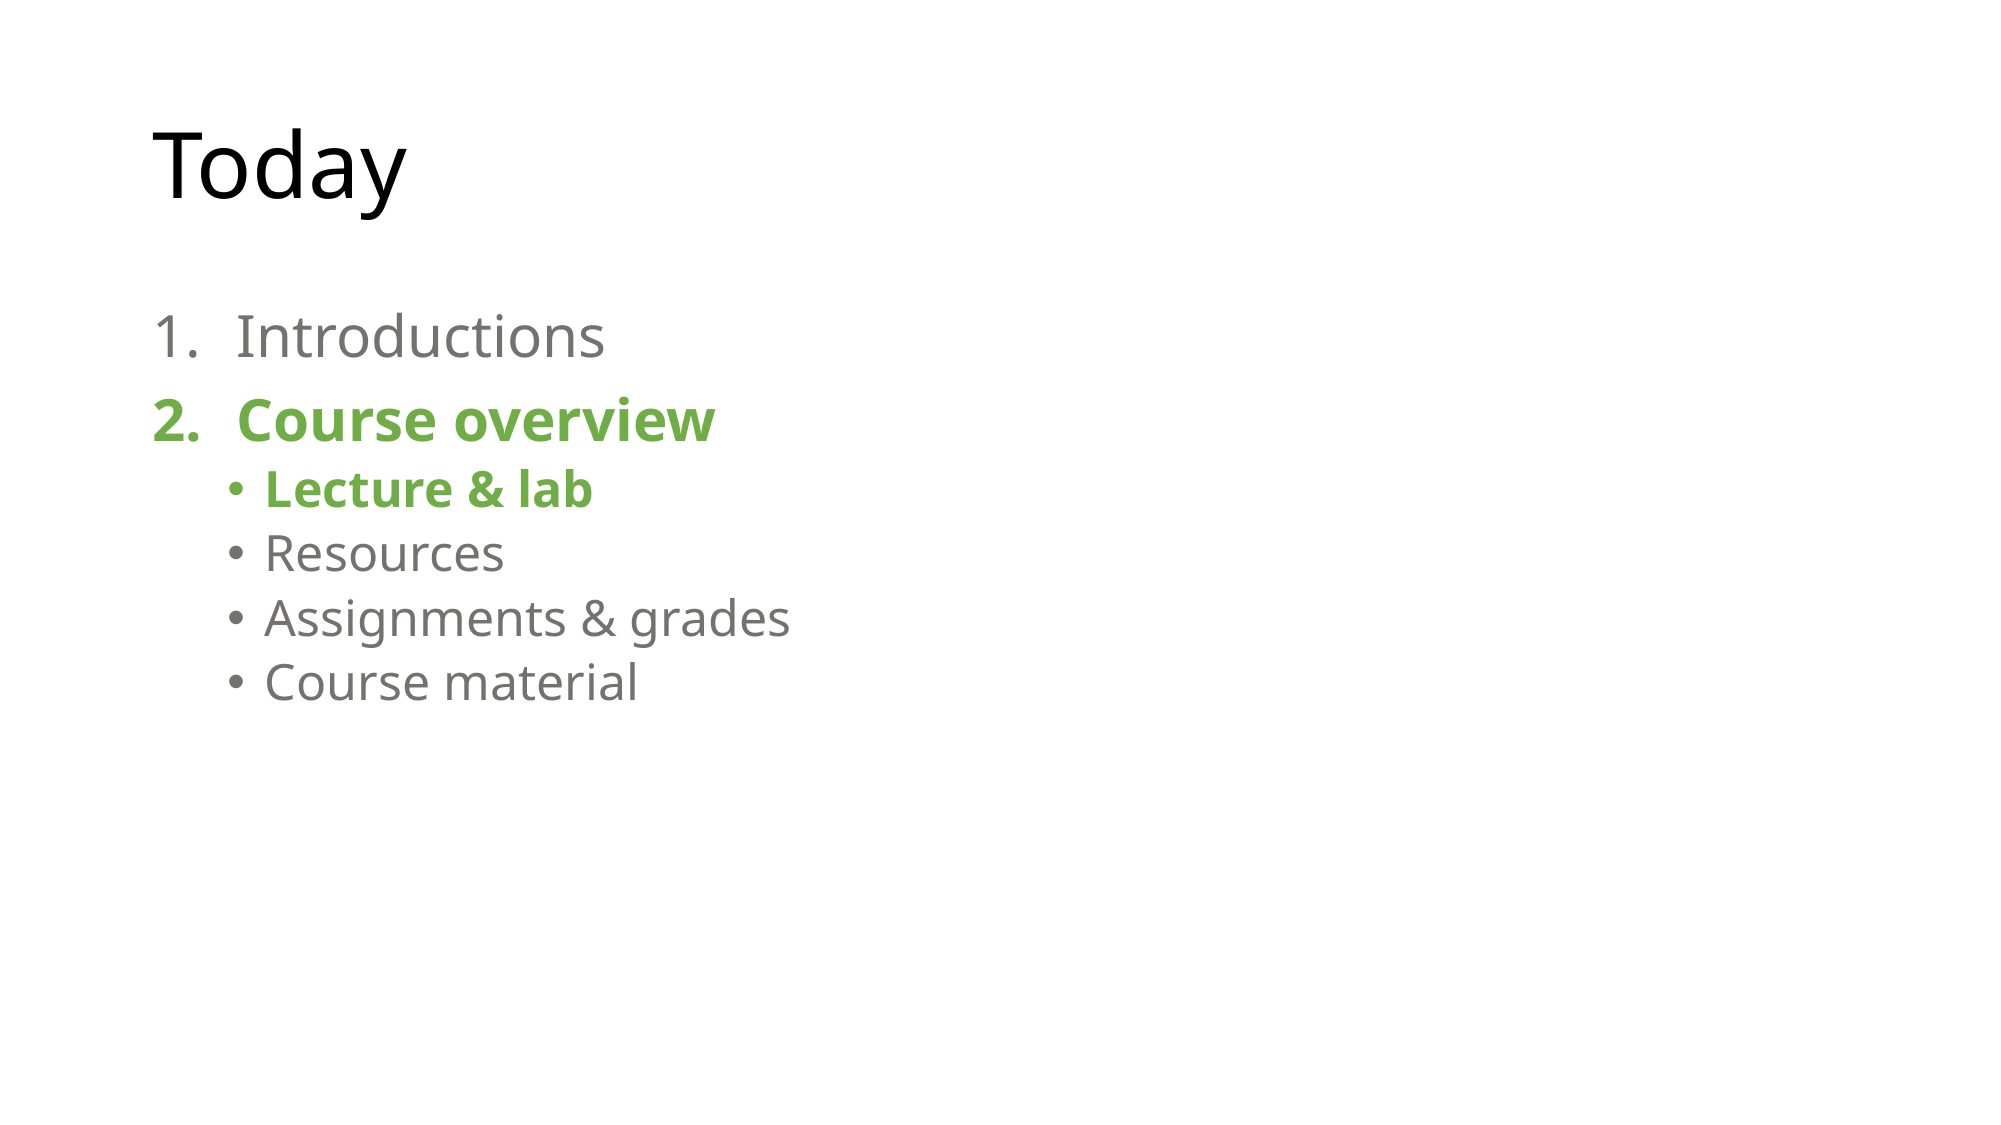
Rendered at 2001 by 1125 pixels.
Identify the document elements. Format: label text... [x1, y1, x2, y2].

title Today [137, 59, 1863, 278]
list Introductions Course overview Lecture & lab Resources Assignments & grades Course material [137, 299, 1863, 1014]
